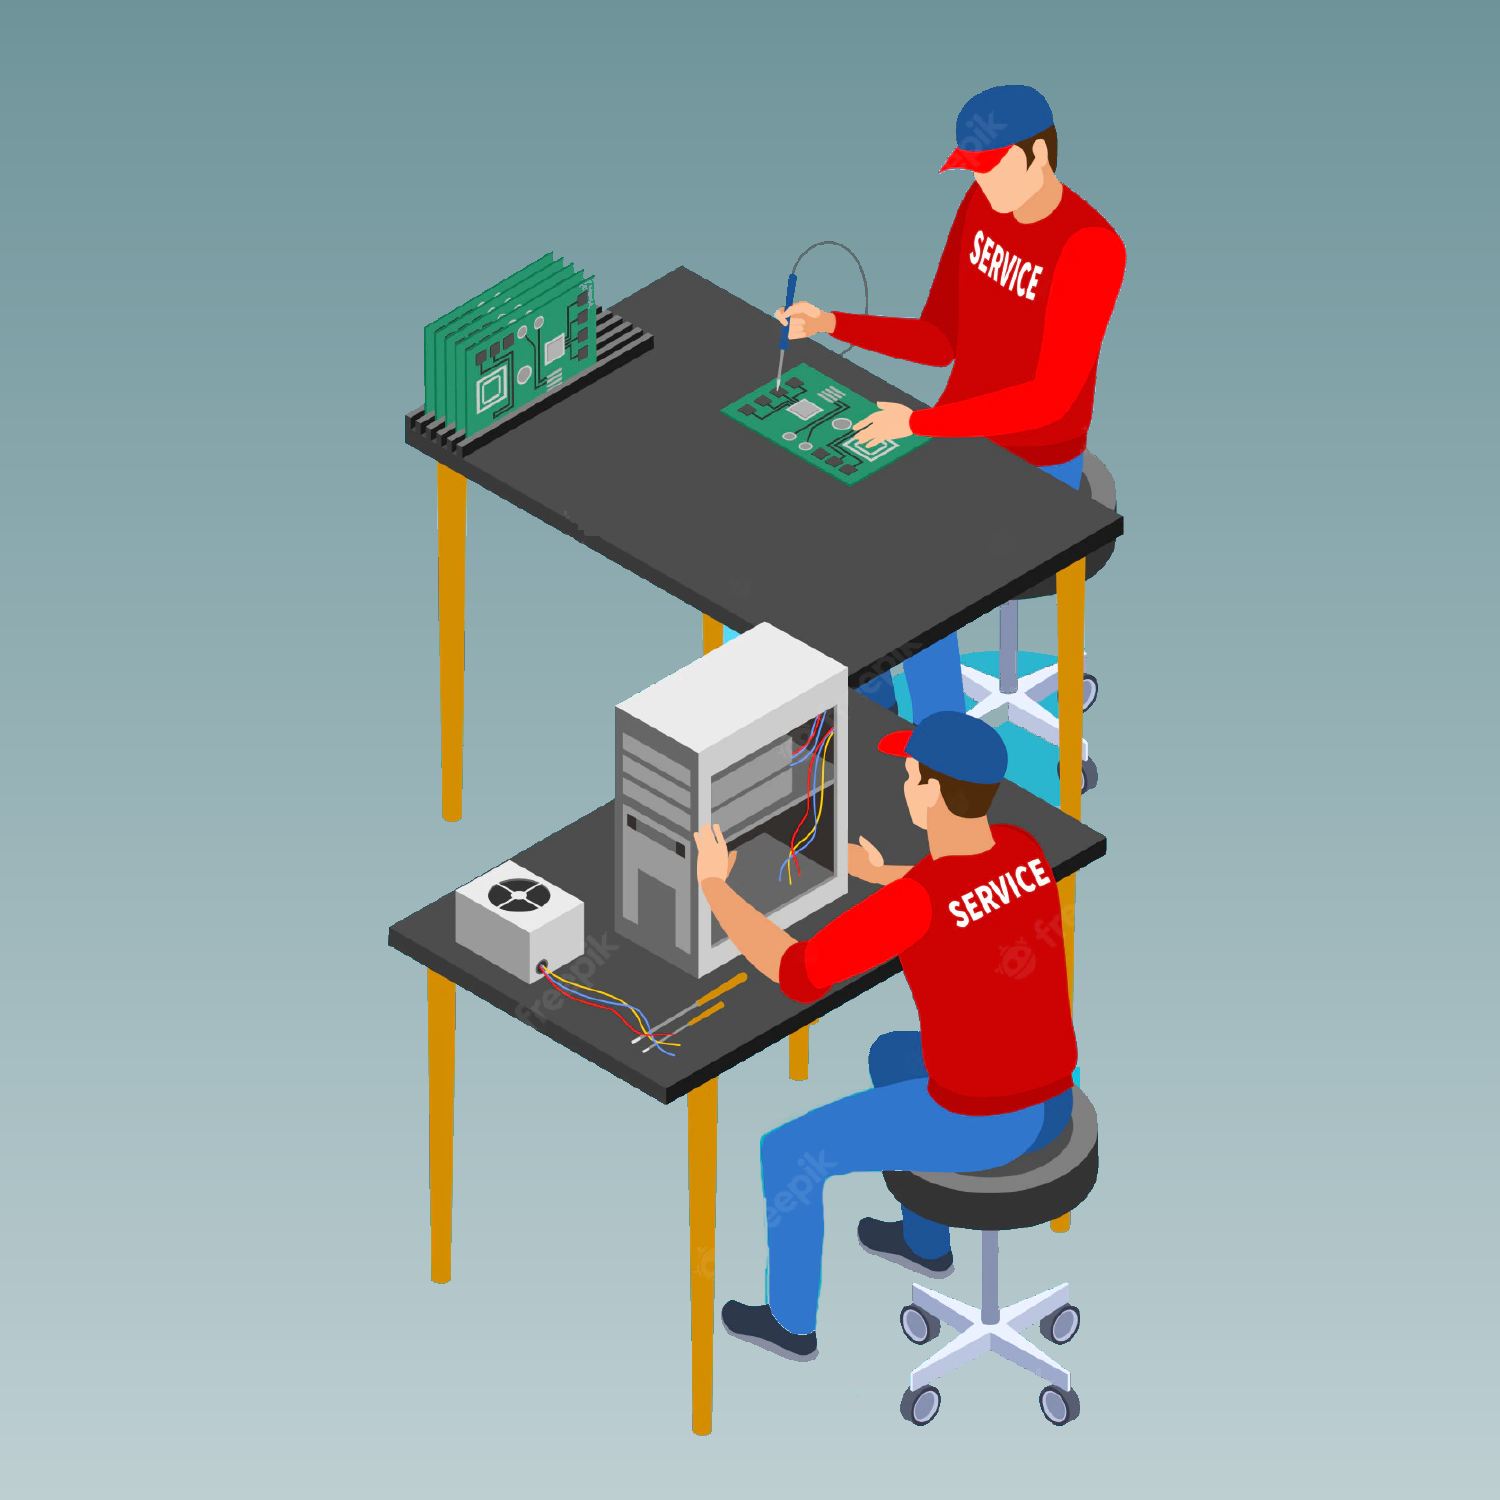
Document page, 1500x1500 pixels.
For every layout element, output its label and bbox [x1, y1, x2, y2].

picture [297, 0, 1203, 1500]
